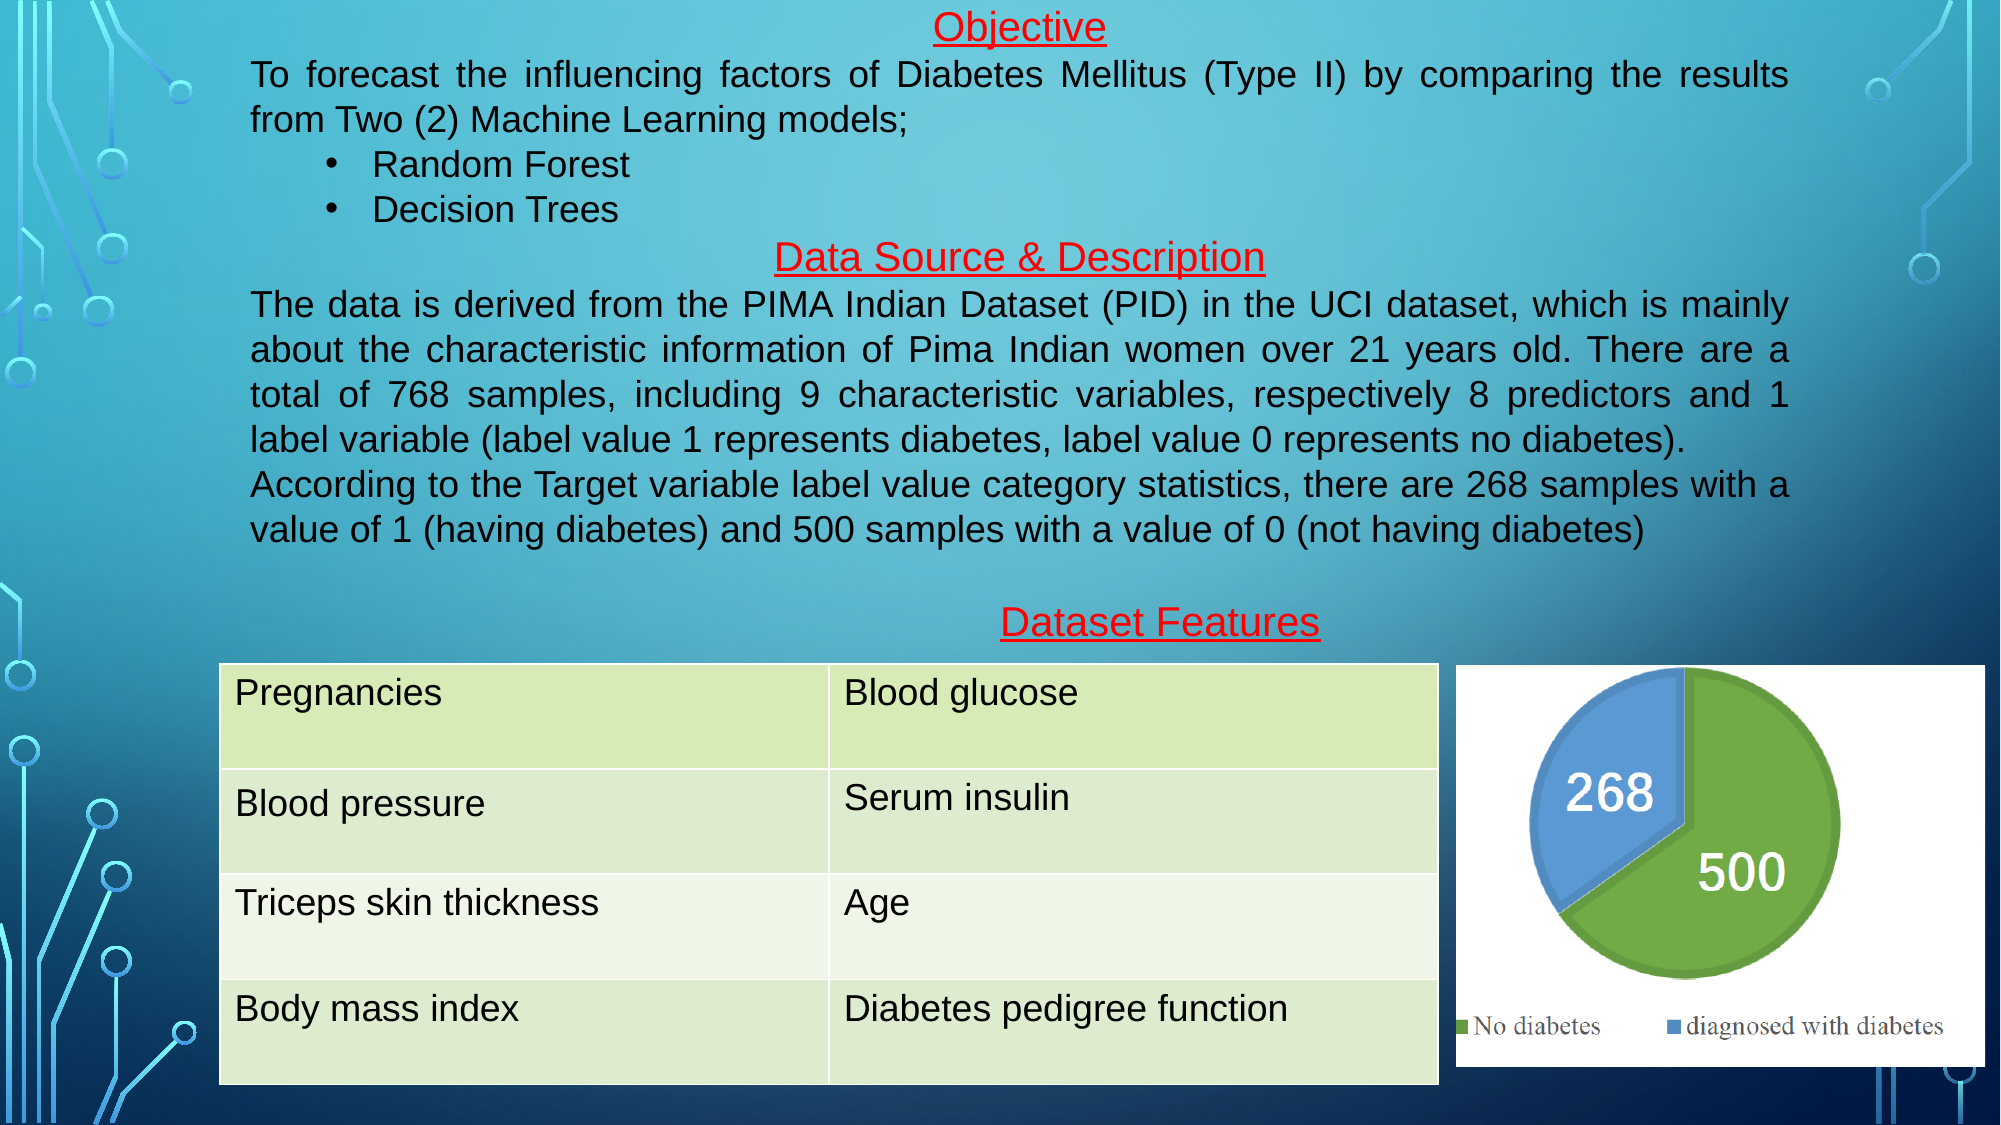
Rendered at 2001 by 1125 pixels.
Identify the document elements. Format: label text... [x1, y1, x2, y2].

table_cell Serum insulin [830, 770, 1437, 873]
table_header Blood glucose [830, 665, 1437, 768]
table_cell Age [830, 875, 1437, 979]
picture [1455, 665, 1986, 1067]
table_cell Body mass index [221, 980, 828, 1084]
table_cell Diabetes pedigree function [830, 980, 1437, 1084]
table_cell Blood pressure [221, 770, 828, 873]
text_box Objective To forecast the influencing factors of Diabetes Mellitus (Type II) by comparing the results from Two (2) Machine Learning models; Random Forest Decision Trees Data Source & Description The data is derived from the PIMA Indian Dataset (PID) in the UCI dataset, which is mainly about the characteristic information of Pima Indian women over 21 years old. There are a total of 768 samples, including 9 characteristic variables, respectively 8 predictors and 1 label variable (label value 1 represents diabetes, label value 0 represents no diabetes). According to the Target variable label value category statistics, there are 268 samples with a value of 1 (having diabetes) and 500 samples with a value of 0 (not having diabetes) Dataset Features [235, 0, 1805, 1098]
table_cell Triceps skin thickness [221, 875, 828, 979]
table_header Pregnancies [221, 665, 828, 768]
